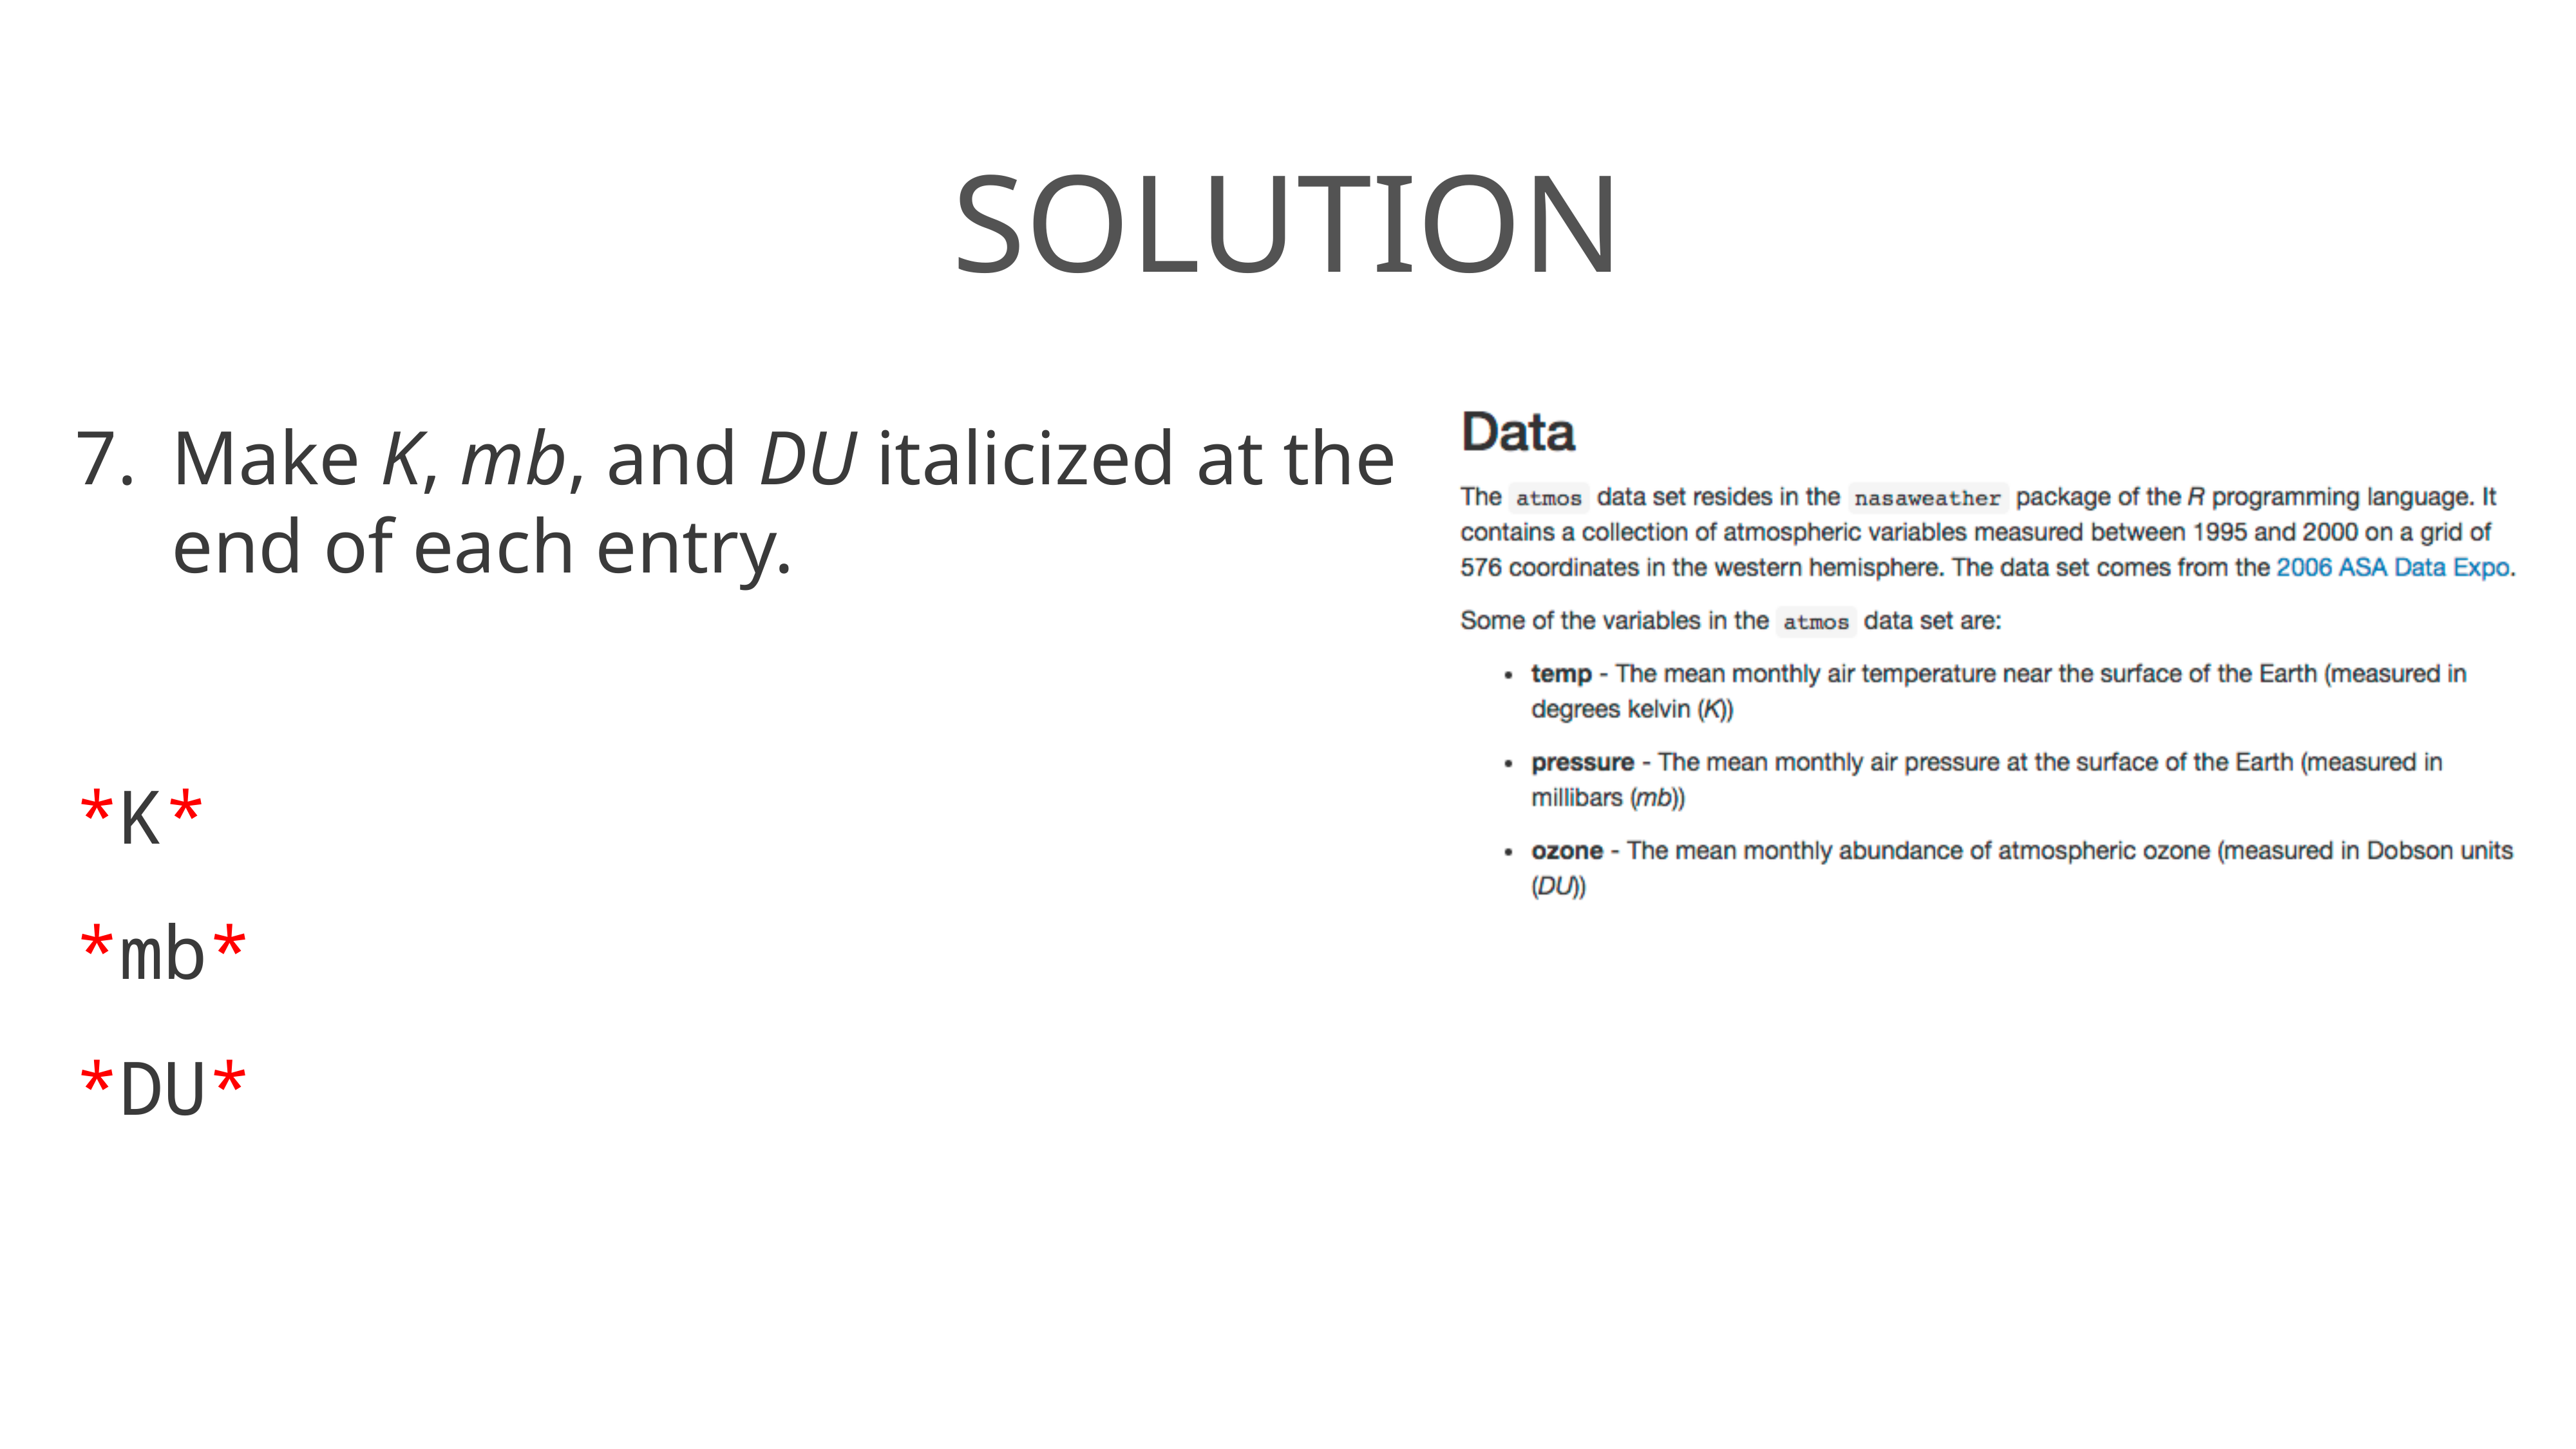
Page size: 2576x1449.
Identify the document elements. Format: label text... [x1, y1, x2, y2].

picture [1440, 382, 2541, 958]
title Solution [70, 37, 2506, 401]
list Make K, mb, and DU italicized at the end of each entry. *K* *mb* *DU* [69, 404, 1412, 1353]
